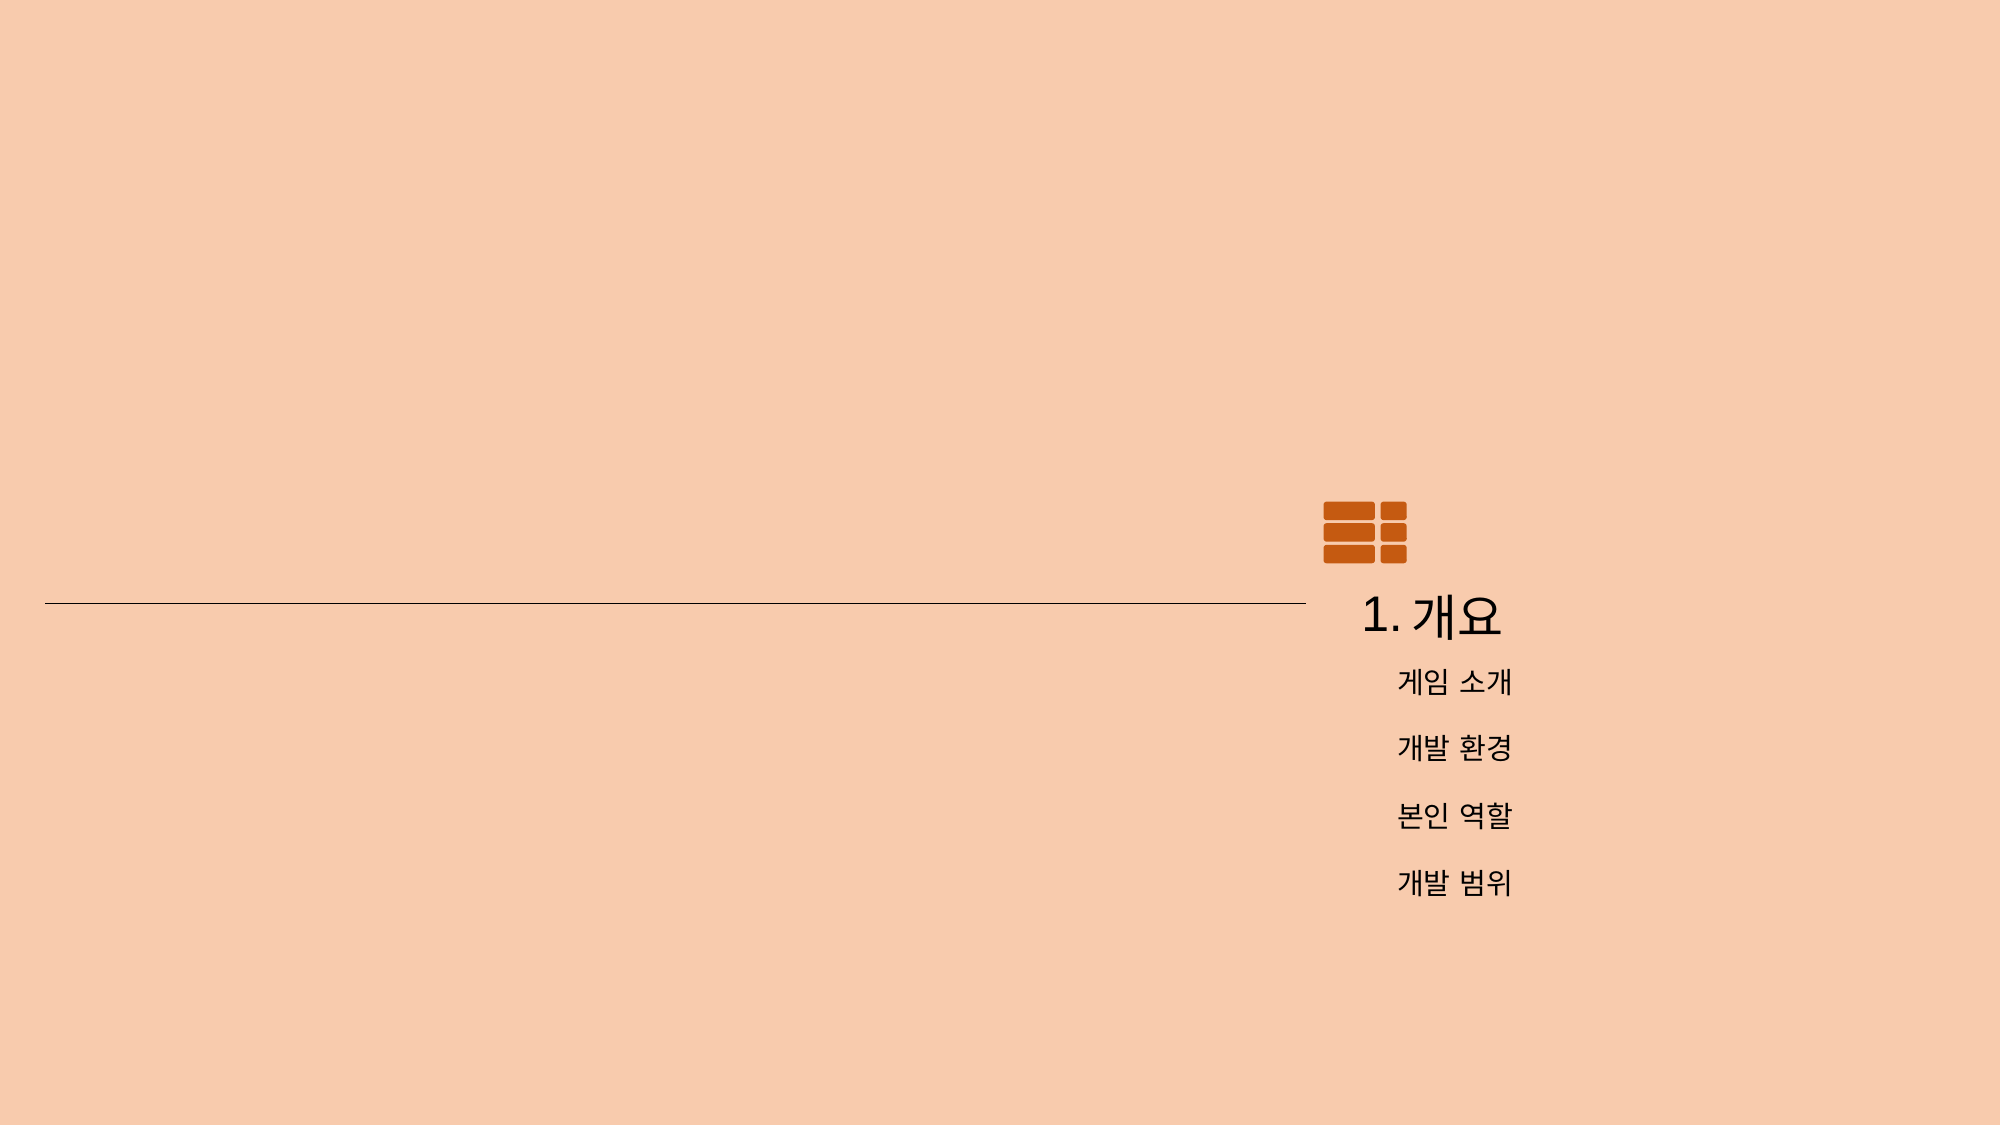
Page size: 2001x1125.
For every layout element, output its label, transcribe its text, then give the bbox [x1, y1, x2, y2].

text_box 게임 소개 [1382, 656, 1824, 707]
text_box 1. [1346, 574, 1430, 649]
text_box 개발 환경 [1382, 723, 1824, 773]
text_box 개요 [1396, 578, 1838, 654]
text_box 개발 범위 [1382, 858, 1824, 908]
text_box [1323, 501, 1407, 564]
text_box 본인 역할 [1382, 790, 1824, 841]
